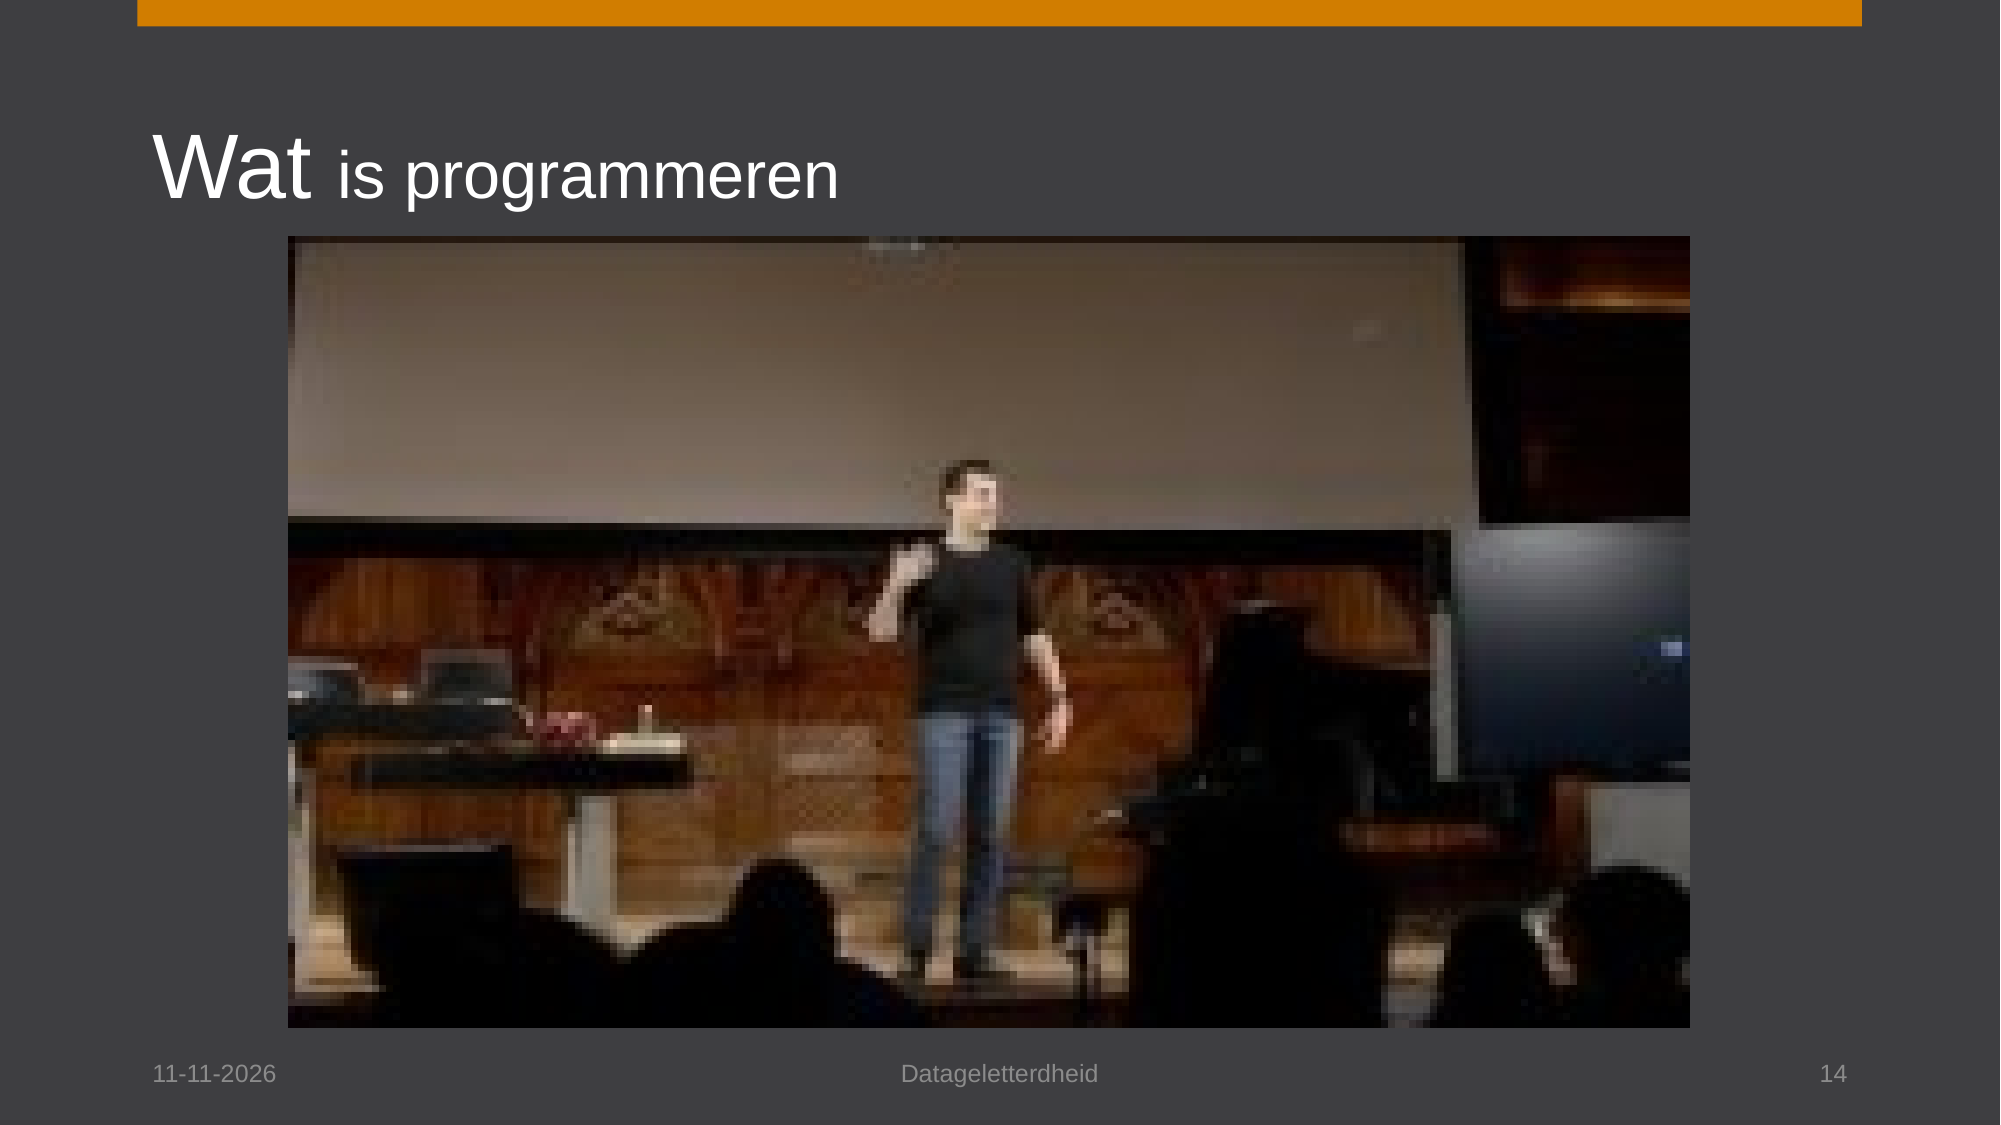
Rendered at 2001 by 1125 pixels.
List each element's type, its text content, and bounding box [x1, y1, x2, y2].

footer Datageletterdheid [662, 1042, 1338, 1103]
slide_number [137, 1042, 588, 1103]
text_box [287, 235, 1691, 1029]
slide_number 14 [1412, 1042, 1863, 1103]
title Wat is programmeren [137, 59, 1863, 278]
